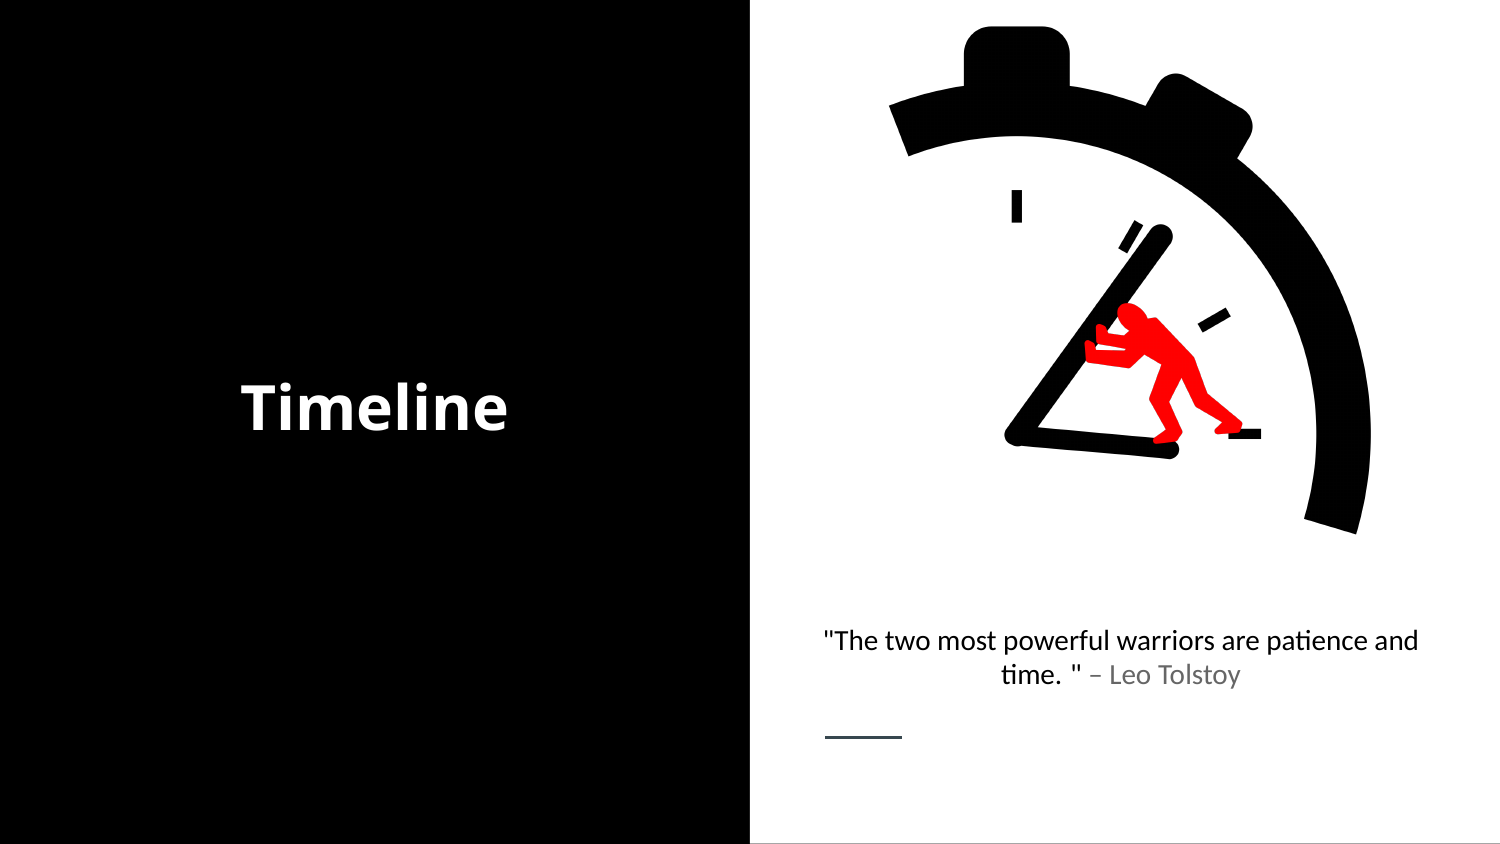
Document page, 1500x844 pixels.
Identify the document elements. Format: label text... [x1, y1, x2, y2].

picture [855, 9, 1387, 570]
text_box "The two most powerful warriors are patience and time. " – Leo Tolstoy [803, 605, 1439, 754]
title Timeline [43, 177, 708, 458]
